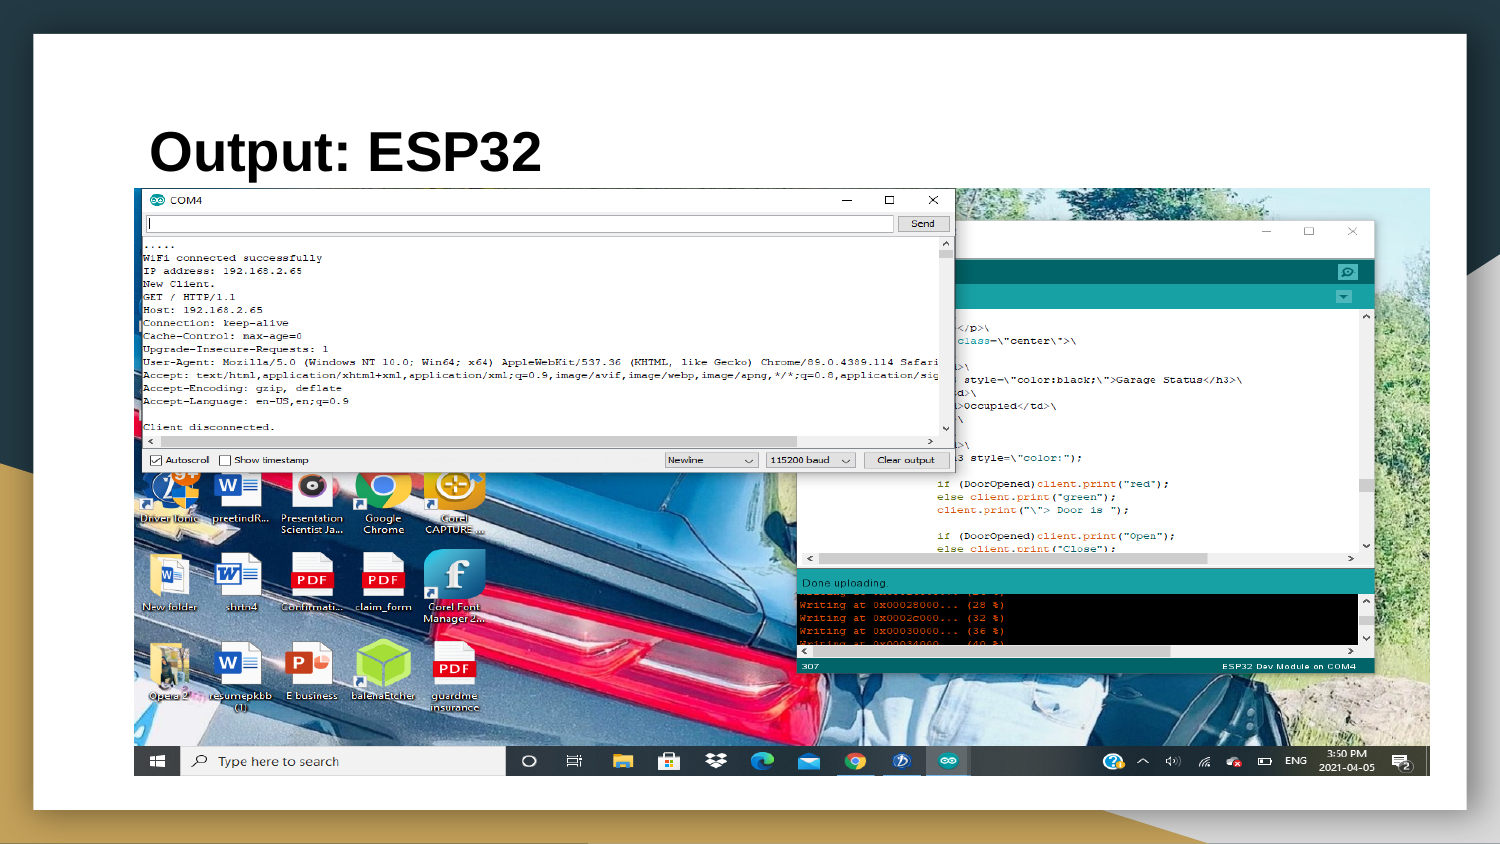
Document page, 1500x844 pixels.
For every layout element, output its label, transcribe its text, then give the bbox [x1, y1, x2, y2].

picture [134, 188, 1430, 776]
picture [1102, 188, 1118, 200]
title Output: ESP32 [134, 100, 1366, 187]
